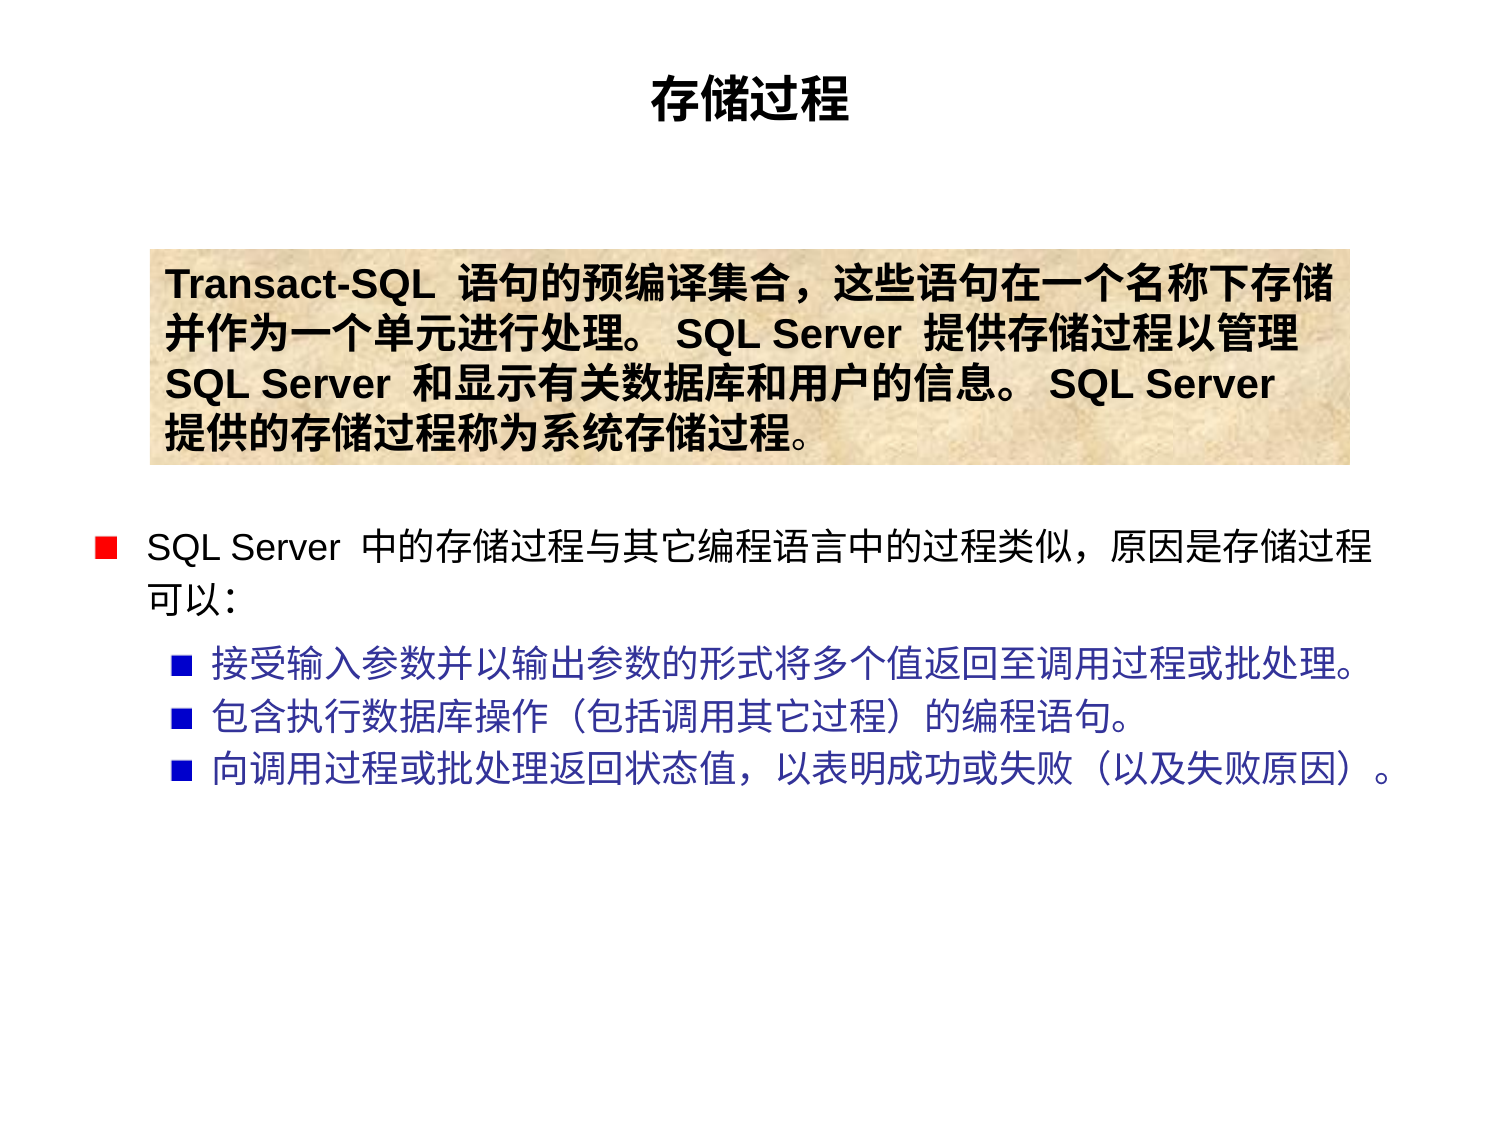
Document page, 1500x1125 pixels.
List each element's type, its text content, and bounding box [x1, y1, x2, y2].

picture [165, 702, 192, 729]
picture [165, 649, 192, 676]
text_box Transact-SQL 语句的预编译集合，这些语句在一个名称下存储并作为一个单元进行处理。SQL Server 提供存储过程以管理 SQL Server 和显示有关数据库和用户的信息。SQL Server 提供的存储过程称为系统存储过程。 [149, 249, 1350, 465]
title 存储过程 [75, 45, 1425, 150]
picture [165, 754, 192, 781]
picture [90, 531, 117, 559]
list SQL Server 中的存储过程与其它编程语言中的过程类似，原因是存储过程可以： 接受输入参数并以输出参数的形式将多个值返回至调用过程或批处理。 包含执行数据库操作（包括调用其它过程）的编程语句。 向调用过程或批处理返回状态值，以表明成功或失败（以及失败原因）。 [75, 505, 1425, 885]
